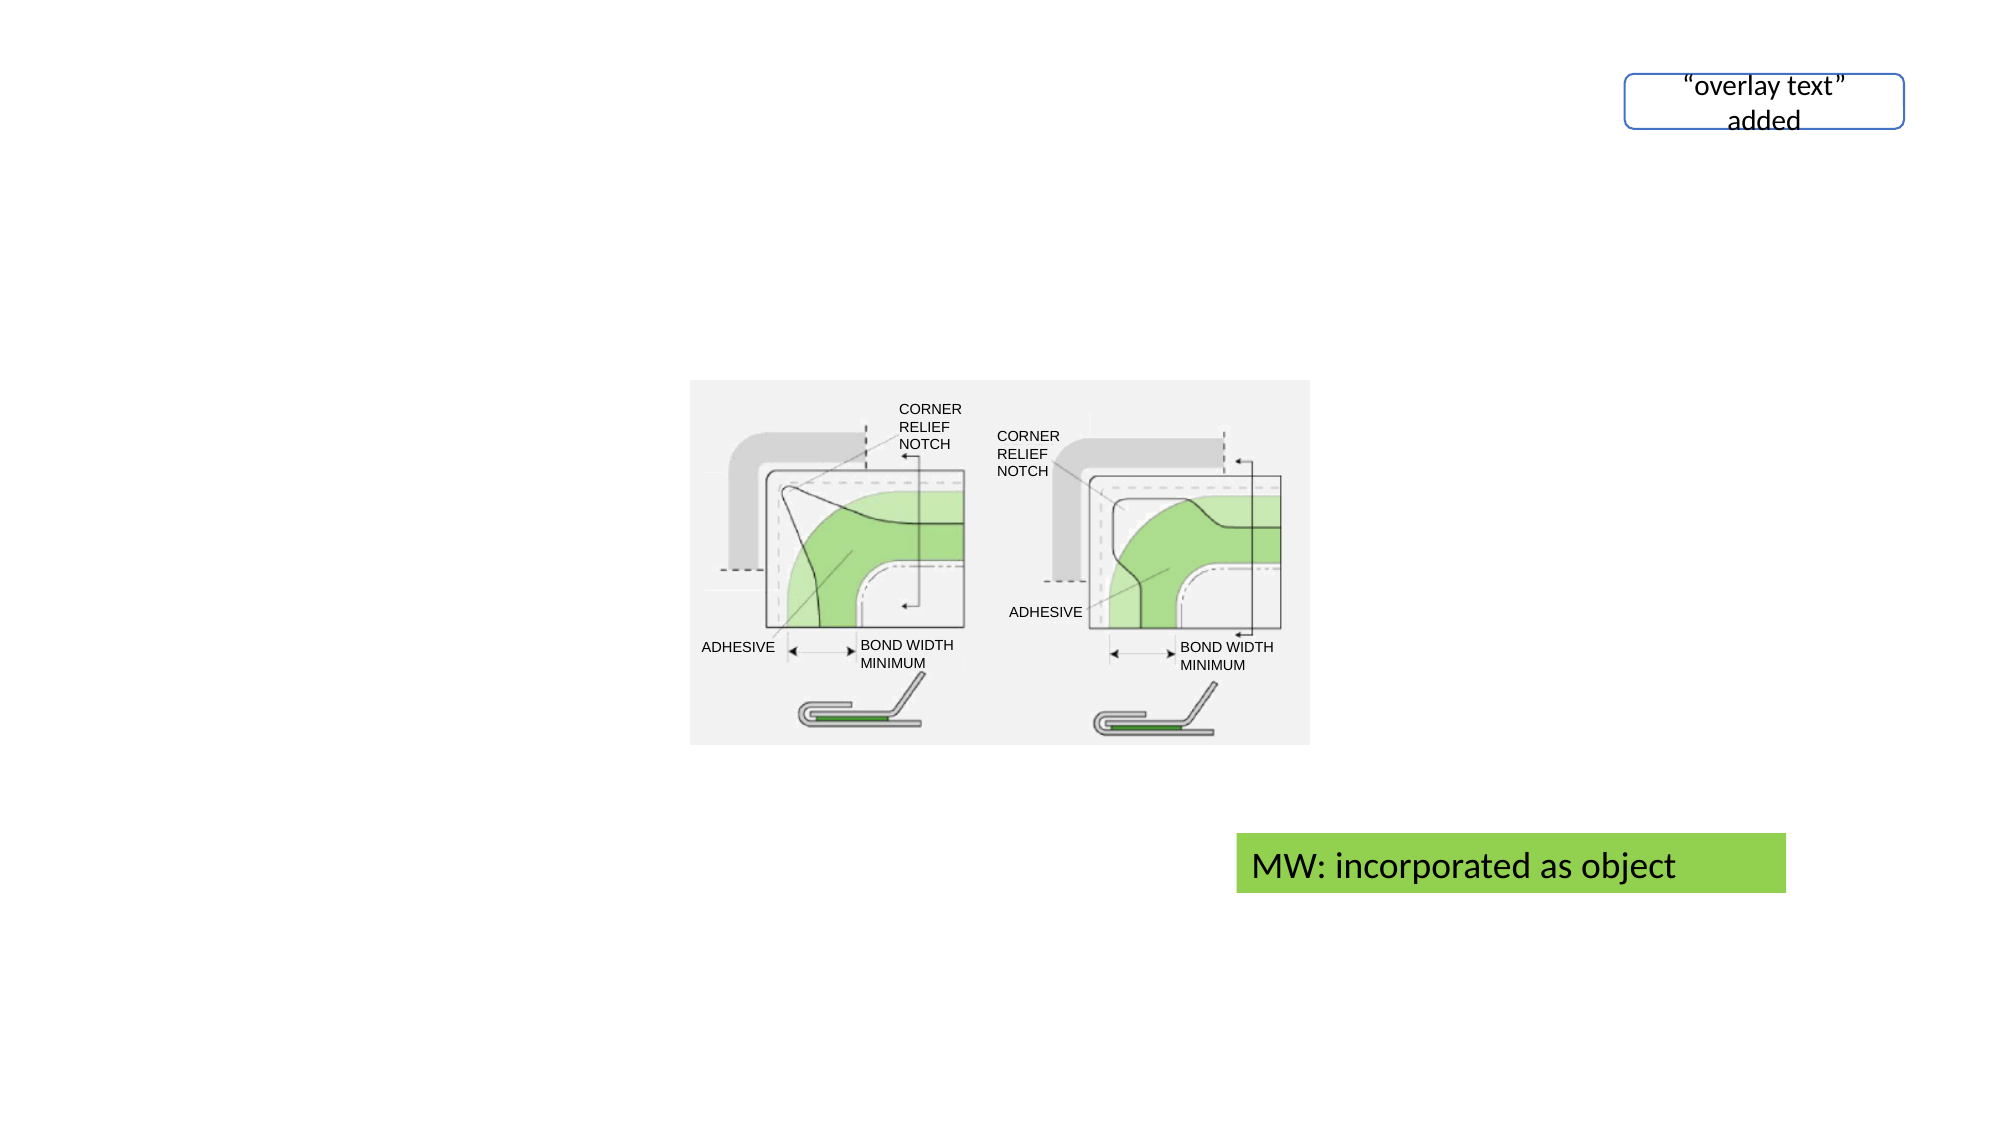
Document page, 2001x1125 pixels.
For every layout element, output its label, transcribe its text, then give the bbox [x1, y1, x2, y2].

text_box MW: incorporated as object [1236, 833, 1787, 893]
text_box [689, 380, 1310, 745]
text_box “overlay text” added [1623, 72, 1906, 130]
